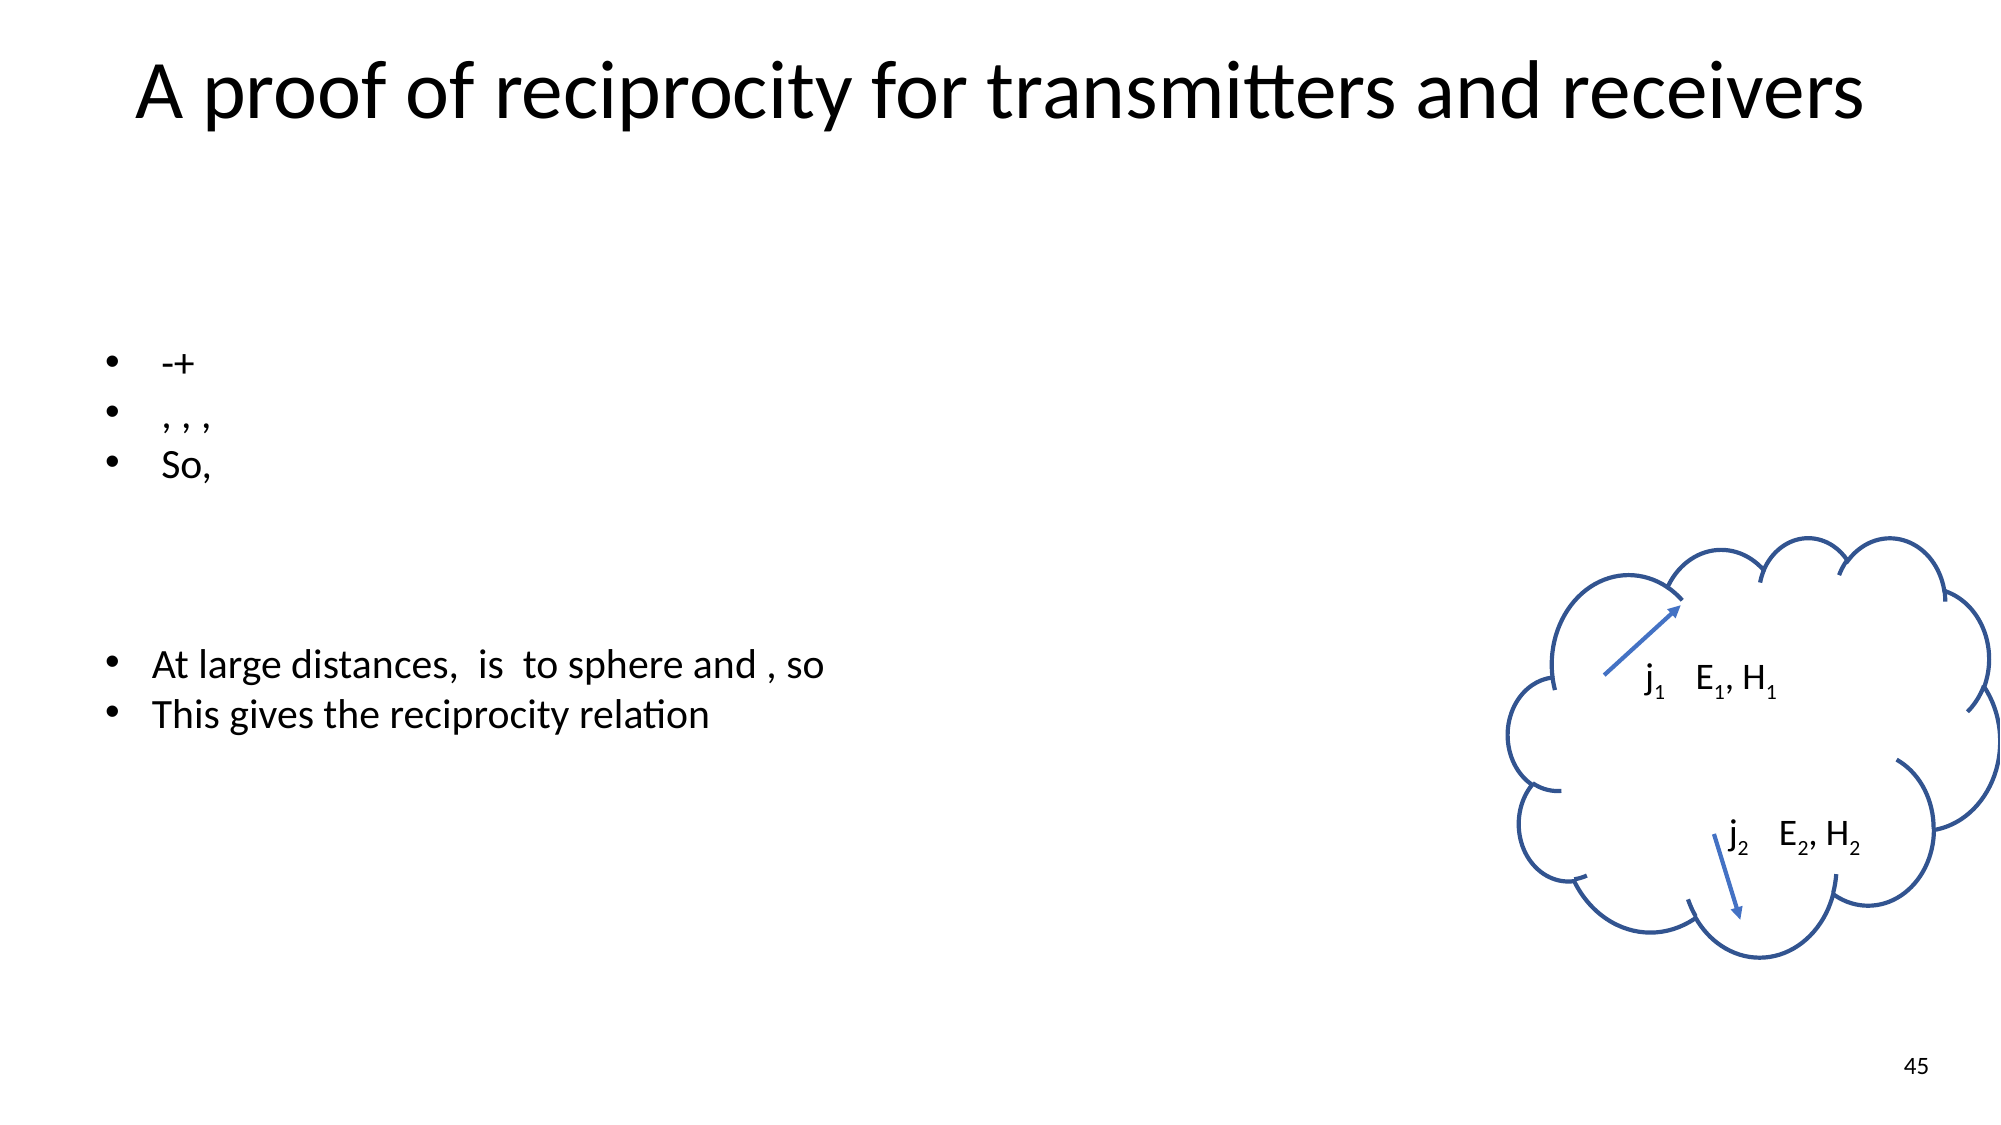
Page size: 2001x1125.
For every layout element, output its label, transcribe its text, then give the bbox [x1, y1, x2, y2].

slide_number 45 [1586, 831, 1937, 1125]
text_box j1 E1, H1 [1630, 644, 1810, 711]
text_box [1506, 537, 2000, 959]
text_box j2 E2, H2 [1713, 801, 1894, 867]
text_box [1713, 831, 1741, 920]
text_box A proof of reciprocity for transmitters and receivers [99, 35, 1903, 136]
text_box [1604, 605, 1681, 676]
